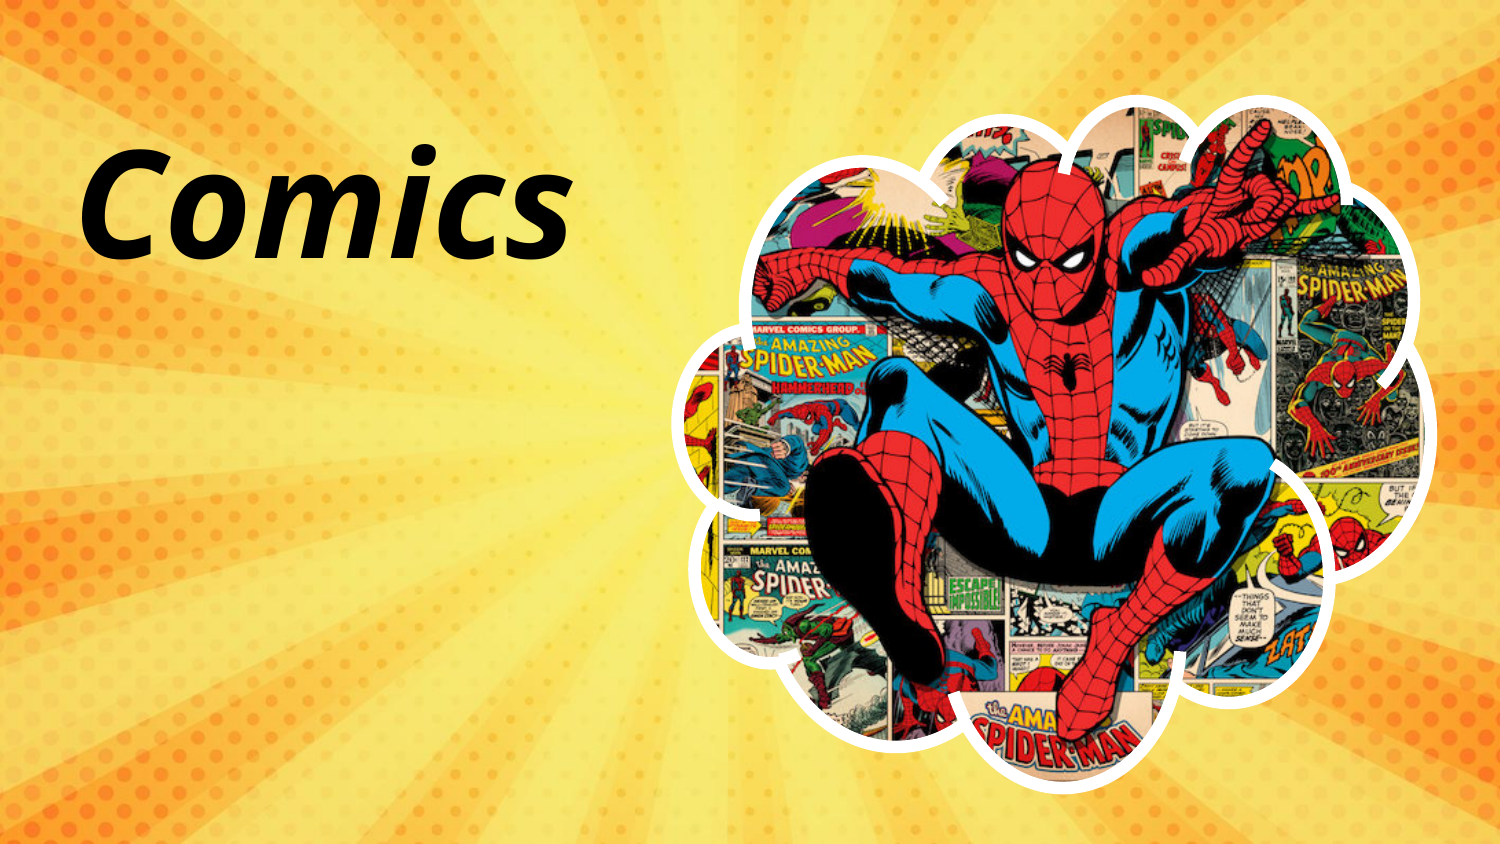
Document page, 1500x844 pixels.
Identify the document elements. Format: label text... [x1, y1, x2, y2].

picture [0, 0, 1500, 844]
text_box Comics [58, 93, 703, 290]
